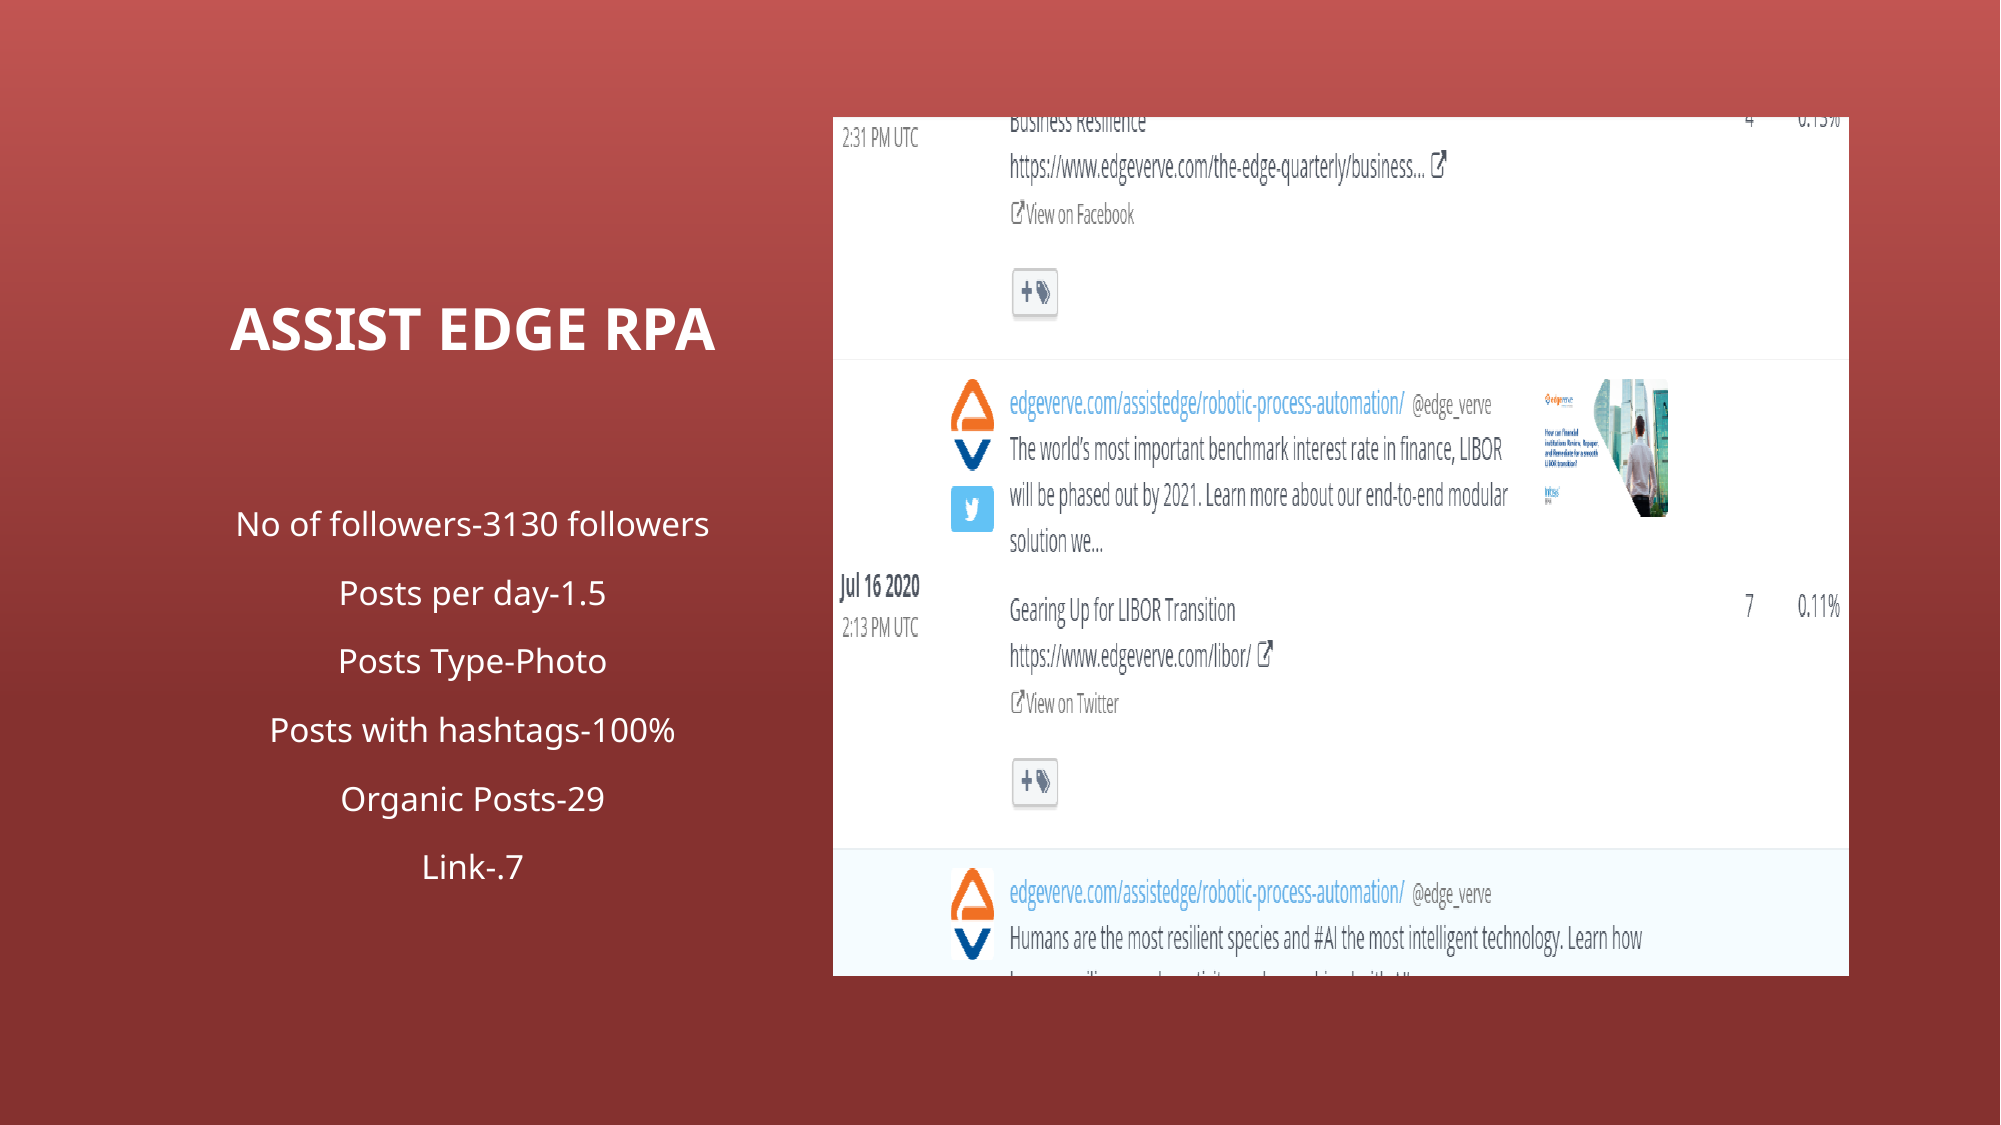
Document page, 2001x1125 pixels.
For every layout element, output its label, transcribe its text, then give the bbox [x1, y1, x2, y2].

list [832, 117, 1849, 977]
title Assist Edge RPA [150, 99, 796, 371]
list No of followers-3130 followers Posts per day-1.5 Posts Type-Photo Posts with hashtags-100% Organic Posts-29 Link-.7 [150, 487, 796, 950]
